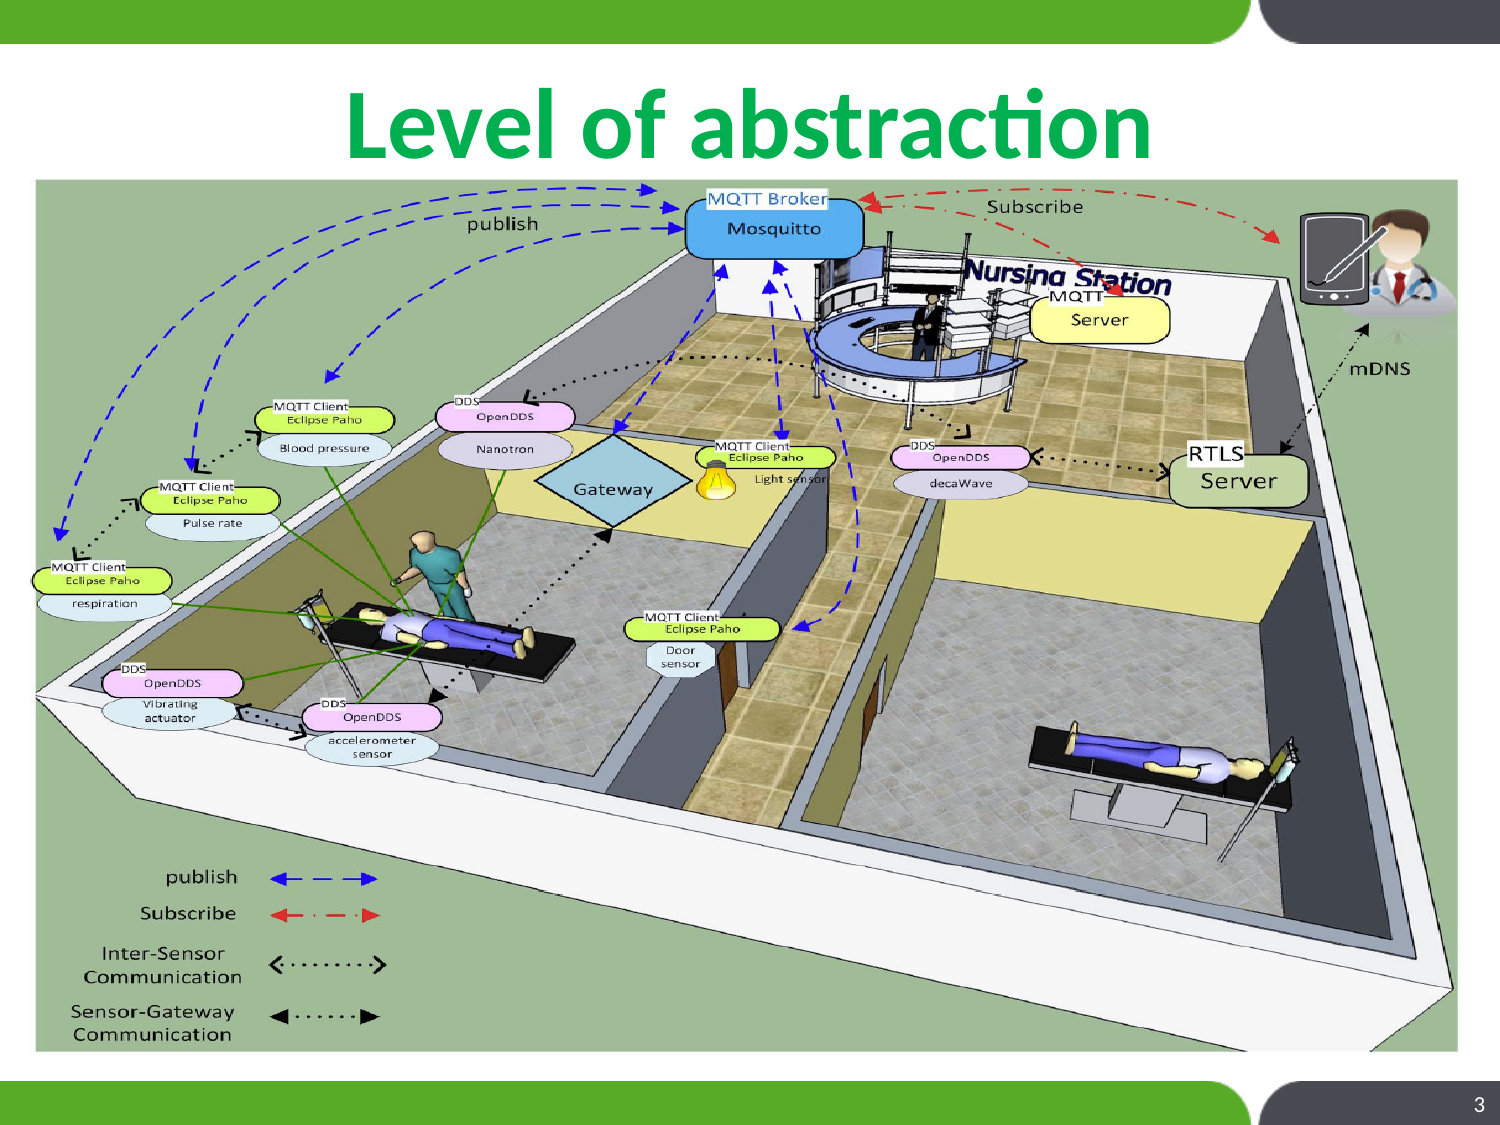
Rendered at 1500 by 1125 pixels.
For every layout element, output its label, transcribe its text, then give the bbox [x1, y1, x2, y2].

slide_number 3 [1267, 1081, 1500, 1125]
title Level of abstraction [75, 50, 1425, 173]
picture [29, 174, 1471, 1068]
